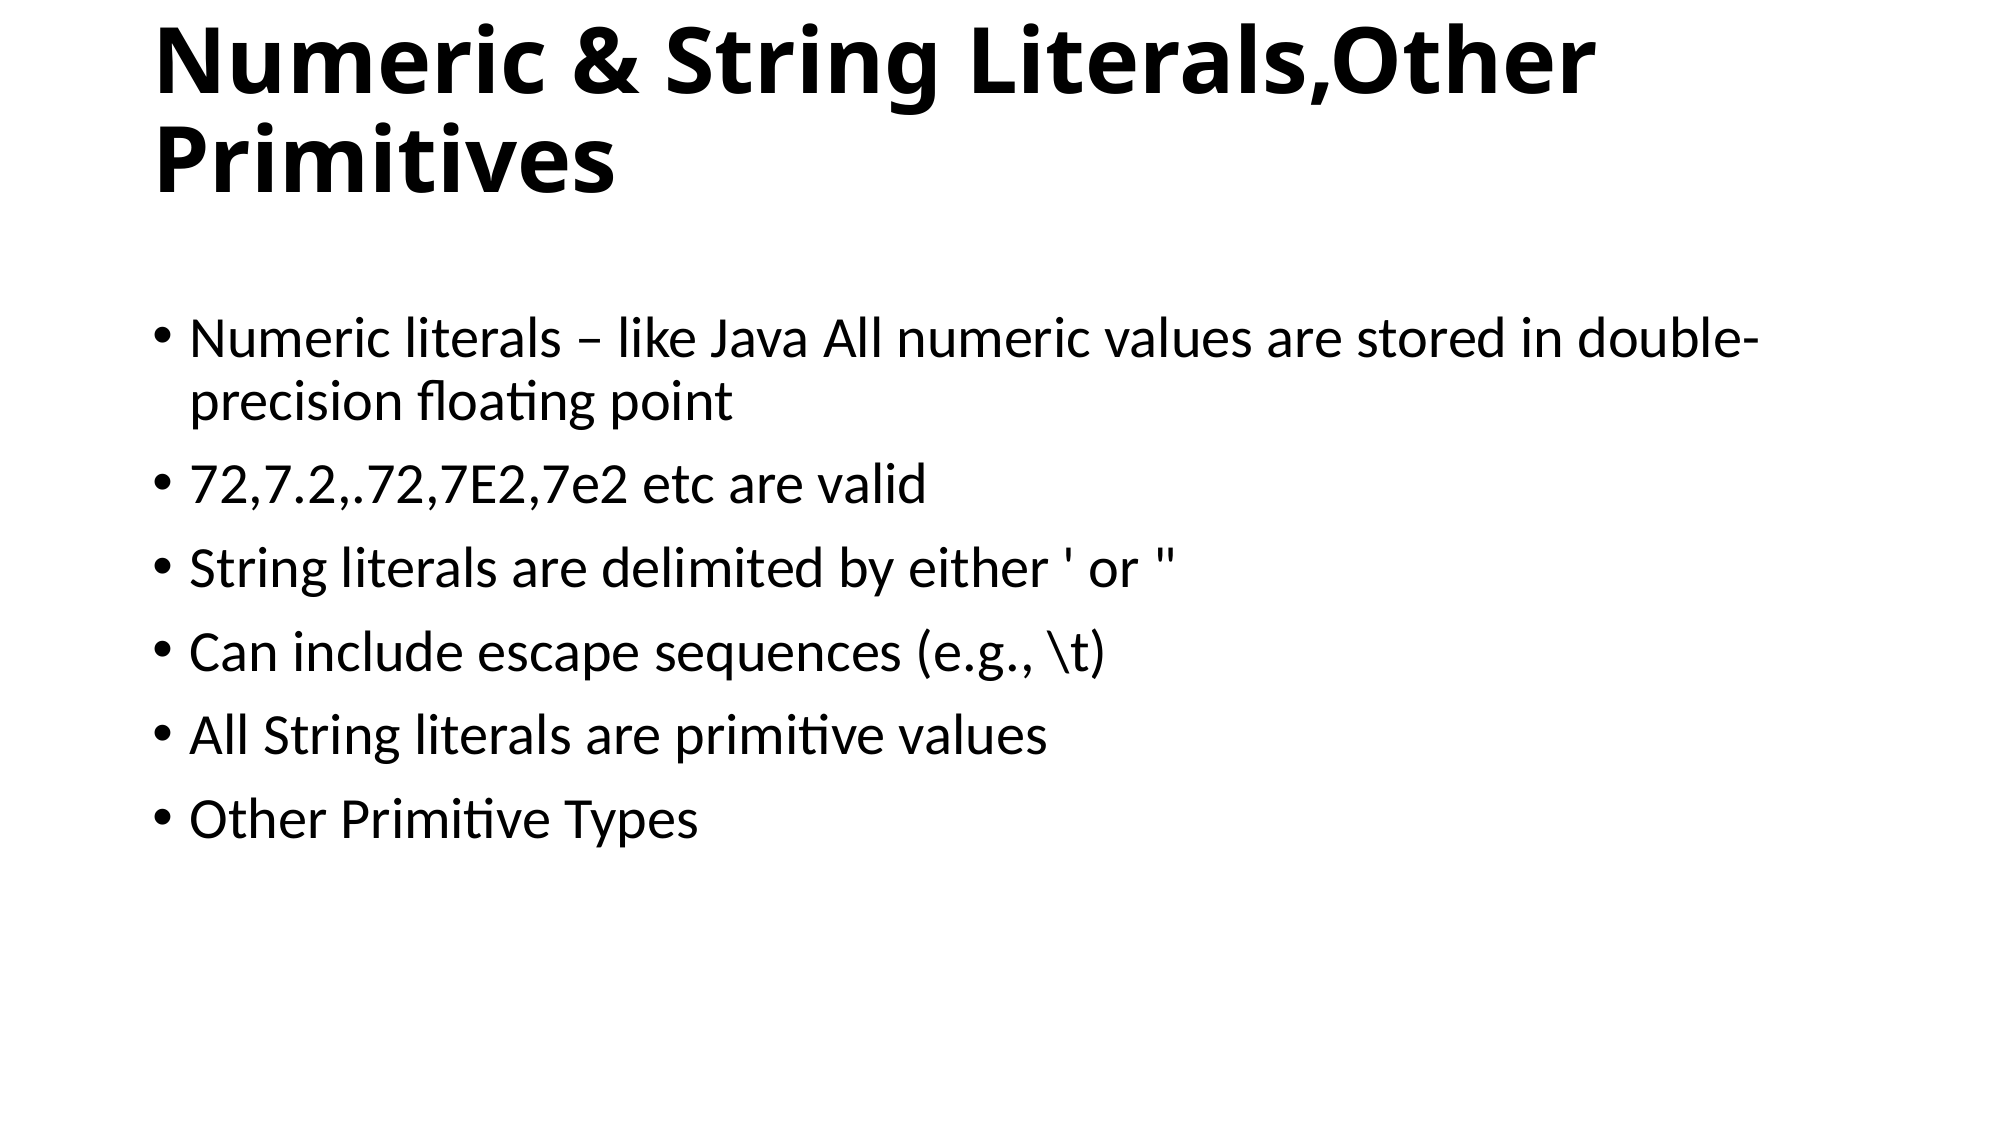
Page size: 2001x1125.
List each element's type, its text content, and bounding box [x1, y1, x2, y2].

title Numeric & String Literals,Other Primitives [137, 59, 1863, 278]
list Numeric literals – like Java All numeric values are stored in double-precision floating point 72,7.2,.72,7E2,7e2 etc are valid String literals are delimited by either ' or " Can include escape sequences (e.g., \t) All String literals are primitive values Other Primitive Types [137, 299, 1863, 1014]
